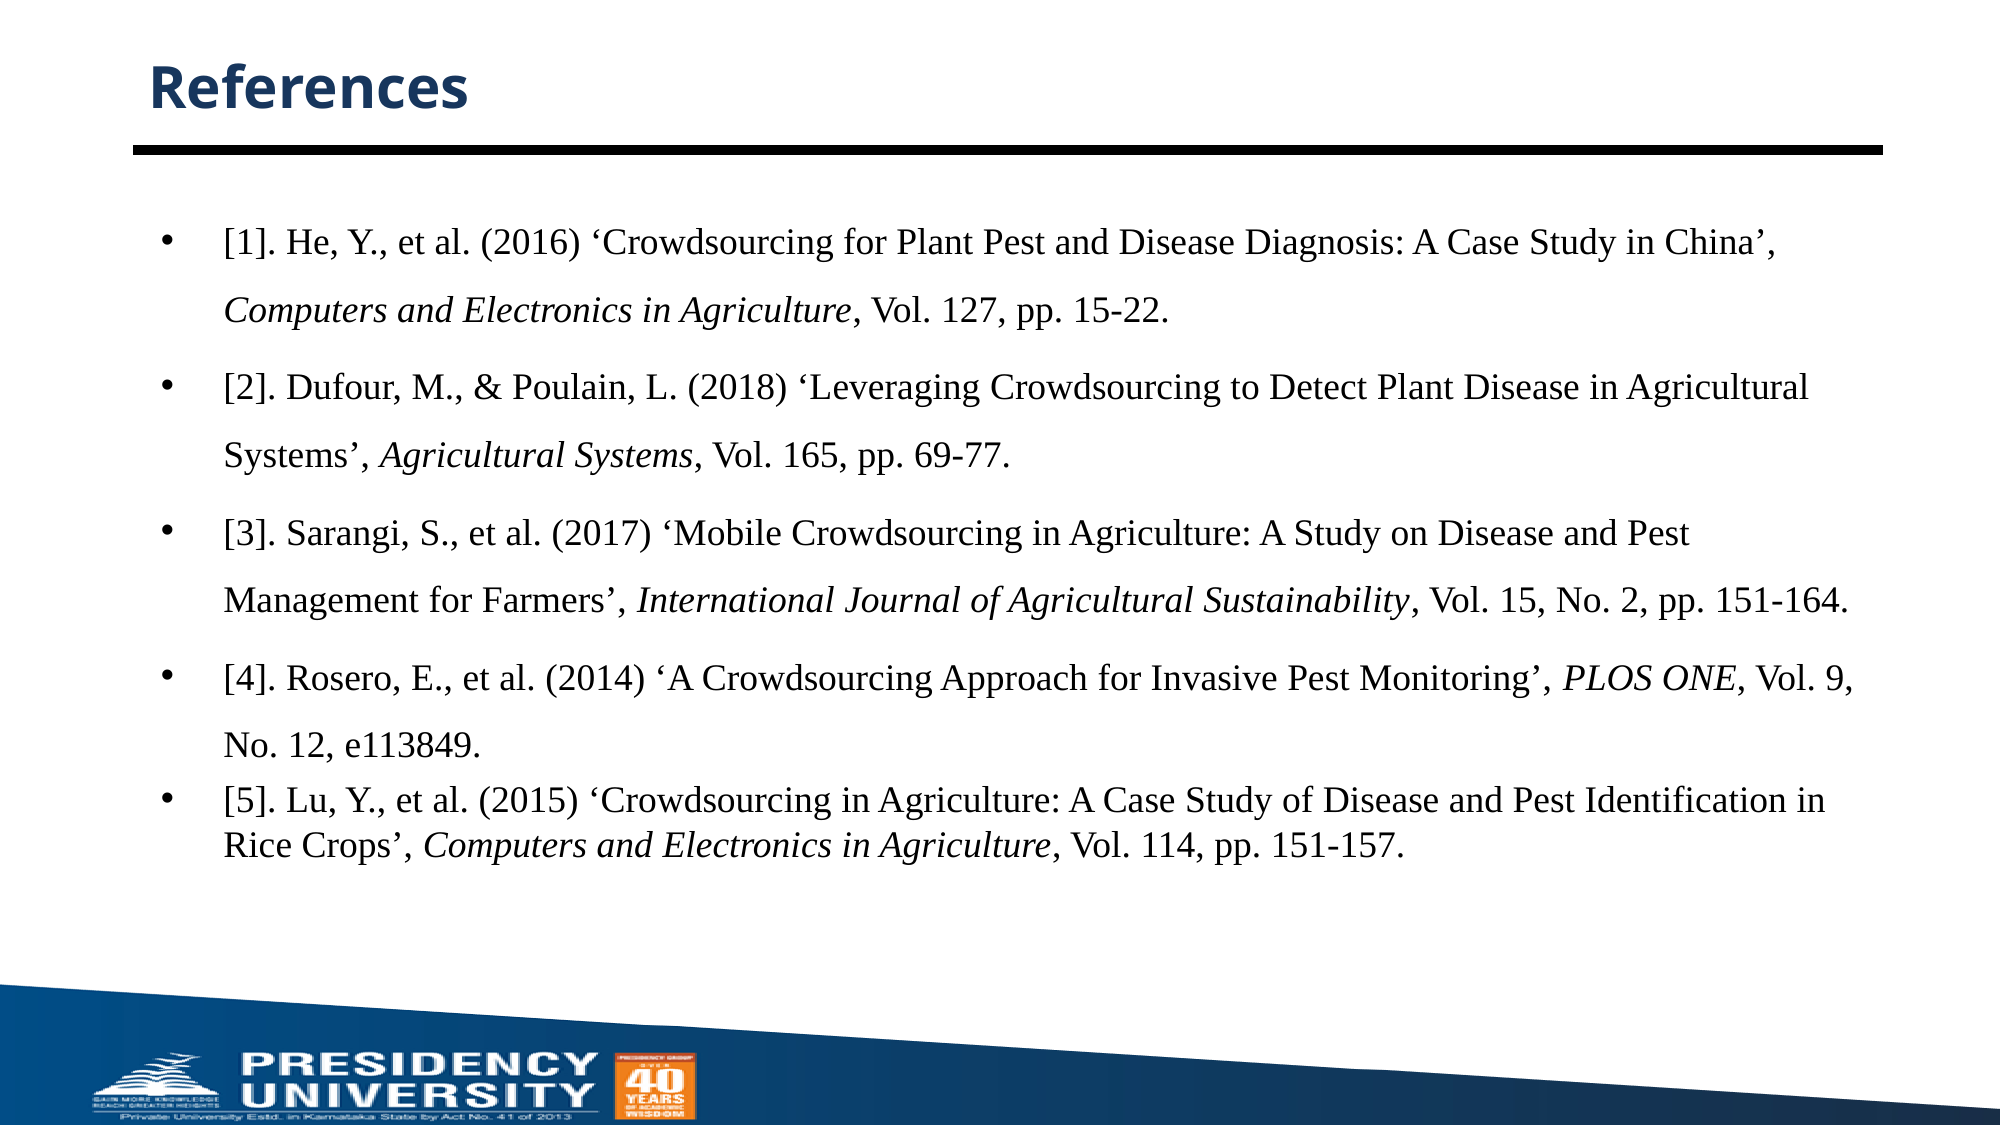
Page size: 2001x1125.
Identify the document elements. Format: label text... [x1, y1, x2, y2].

title References [133, 45, 1884, 125]
list [1]. He, Y., et al. (2016) ‘Crowdsourcing for Plant Pest and Disease Diagnosis: A Case Study in China’, Computers and Electronics in Agriculture, Vol. 127, pp. 15-22. [2]. Dufour, M., & Poulain, L. (2018) ‘Leveraging Crowdsourcing to Detect Plant Disease in Agricultural Systems’, Agricultural Systems, Vol. 165, pp. 69-77. [3]. Sarangi, S., et al. (2017) ‘Mobile Crowdsourcing in Agriculture: A Study on Disease and Pest Management for Farmers’, International Journal of Agricultural Sustainability, Vol. 15, No. 2, pp. 151-164. [4]. Rosero, E., et al. (2014) ‘A Crowdsourcing Approach for Invasive Pest Monitoring’, PLOS ONE, Vol. 9, No. 12, e113849. [5]. Lu, Y., et al. (2015) ‘Crowdsourcing in Agriculture: A Case Study of Disease and Pest Identification in Rice Crops’, Computers and Electronics in Agriculture, Vol. 114, pp. 151-157. [133, 187, 1884, 1000]
picture [0, 982, 2000, 1125]
